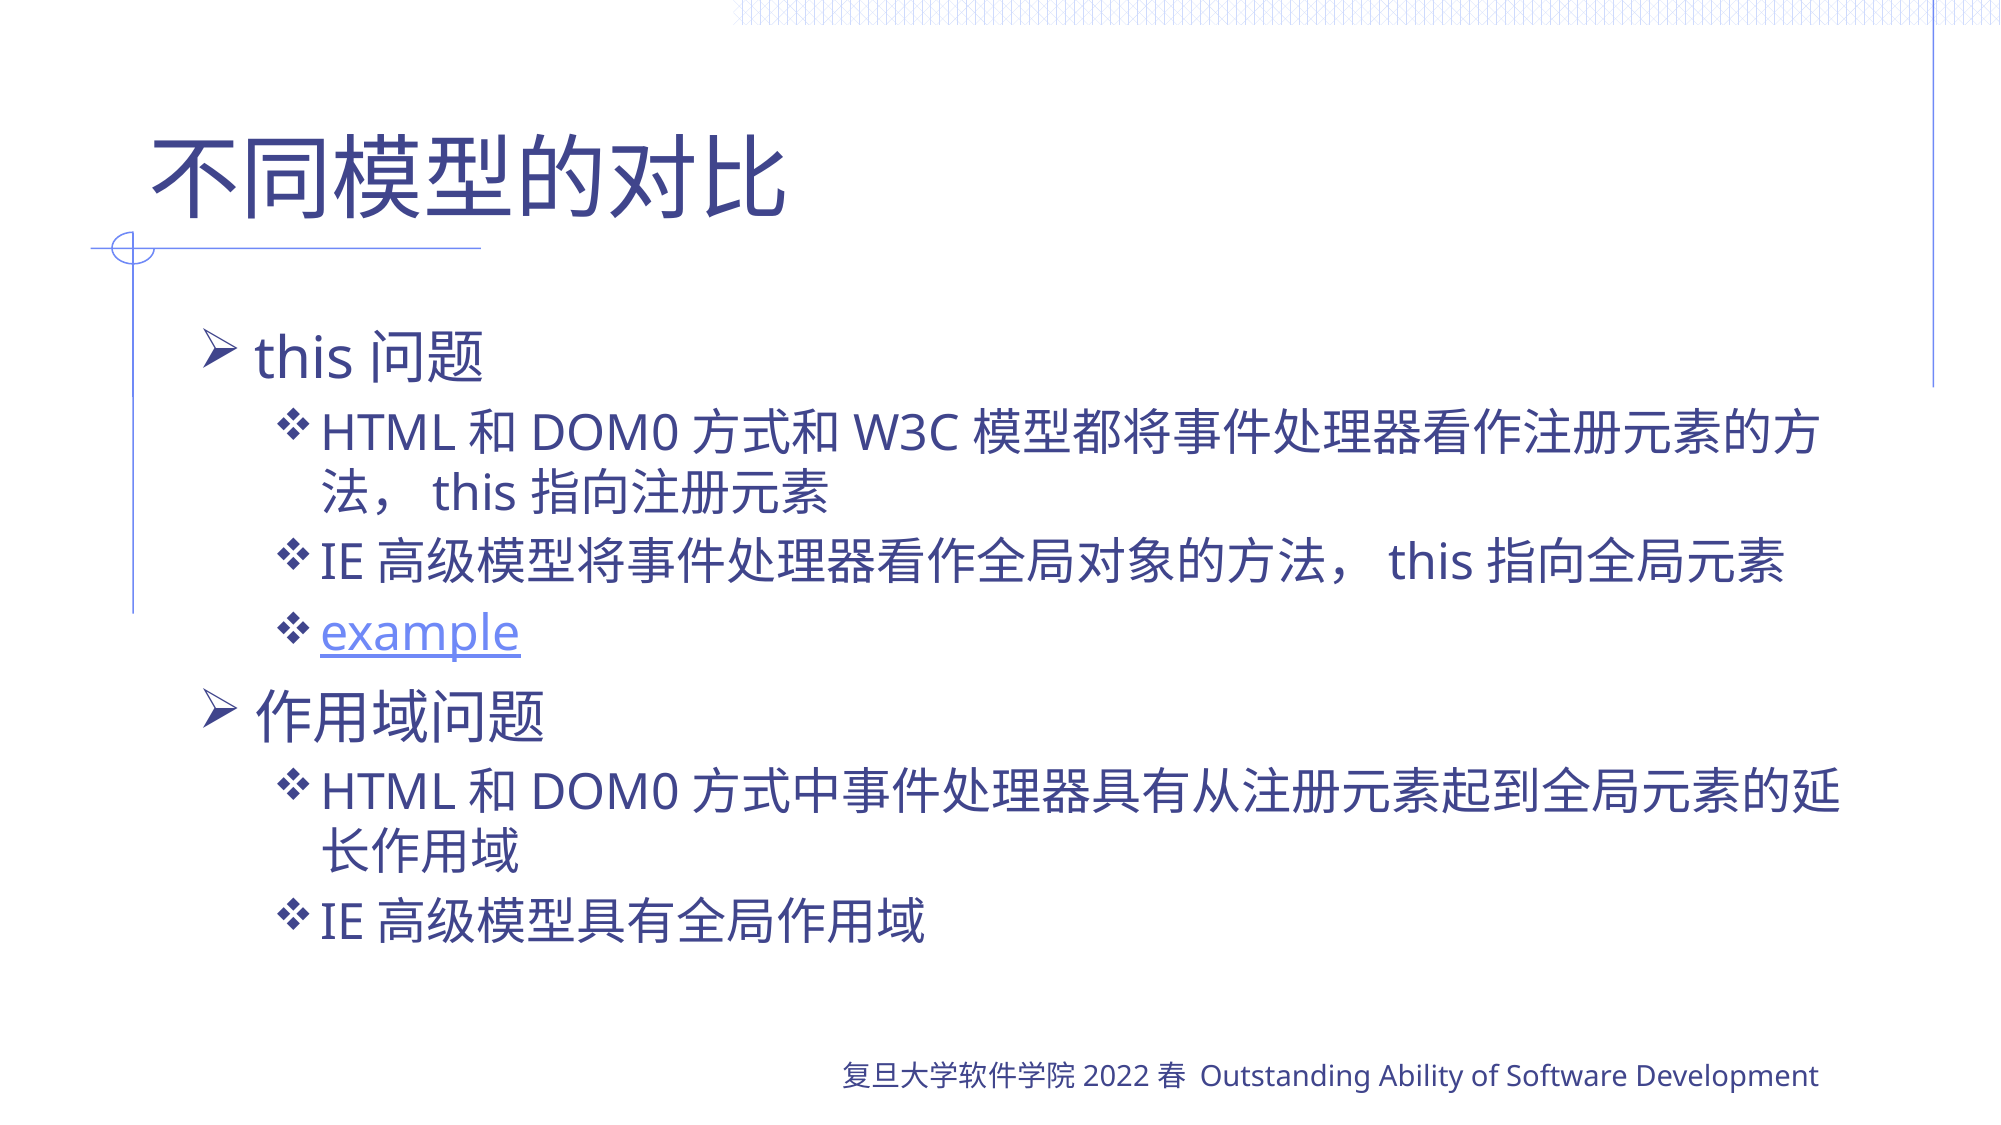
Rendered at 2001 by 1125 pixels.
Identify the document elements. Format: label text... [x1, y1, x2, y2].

list this问题 HTML和DOM0方式和W3C模型都将事件处理器看作注册元素的方法，this指向注册元素 IE高级模型将事件处理器看作全局对象的方法，this指向全局元素 example 作用域问题 HTML和DOM0方式中事件处理器具有从注册元素起到全局元素的延长作用域 IE高级模型具有全局作用域 [183, 312, 1884, 988]
title 不同模型的对比 [133, 50, 1834, 238]
